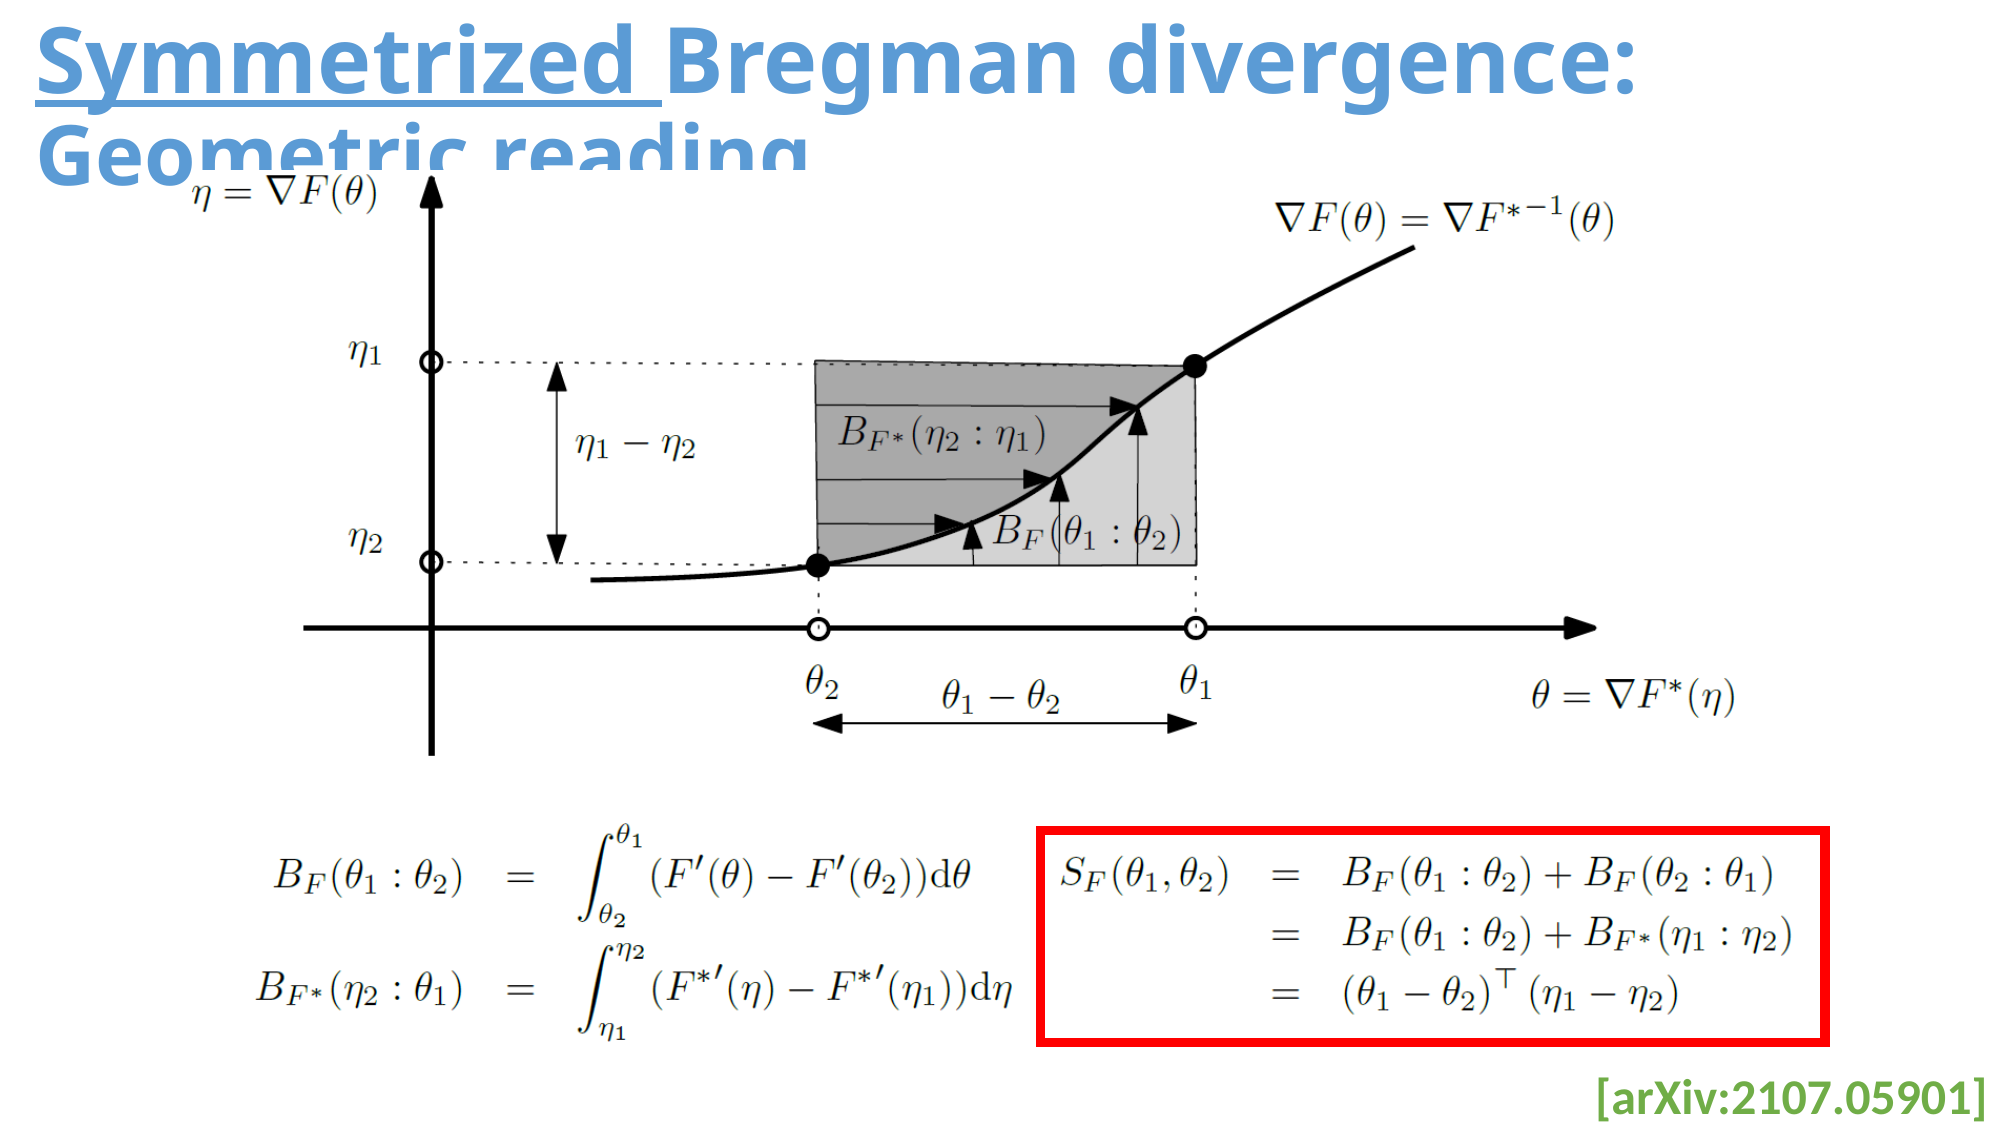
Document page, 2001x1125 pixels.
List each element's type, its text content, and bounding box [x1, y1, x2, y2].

title Symmetrized Bregman divergence: Geometric reading [20, 0, 1971, 218]
text_box [arXiv:2107.05901] [1580, 1056, 2000, 1125]
picture [191, 170, 1819, 1043]
text_box [1819, 830, 1826, 1043]
